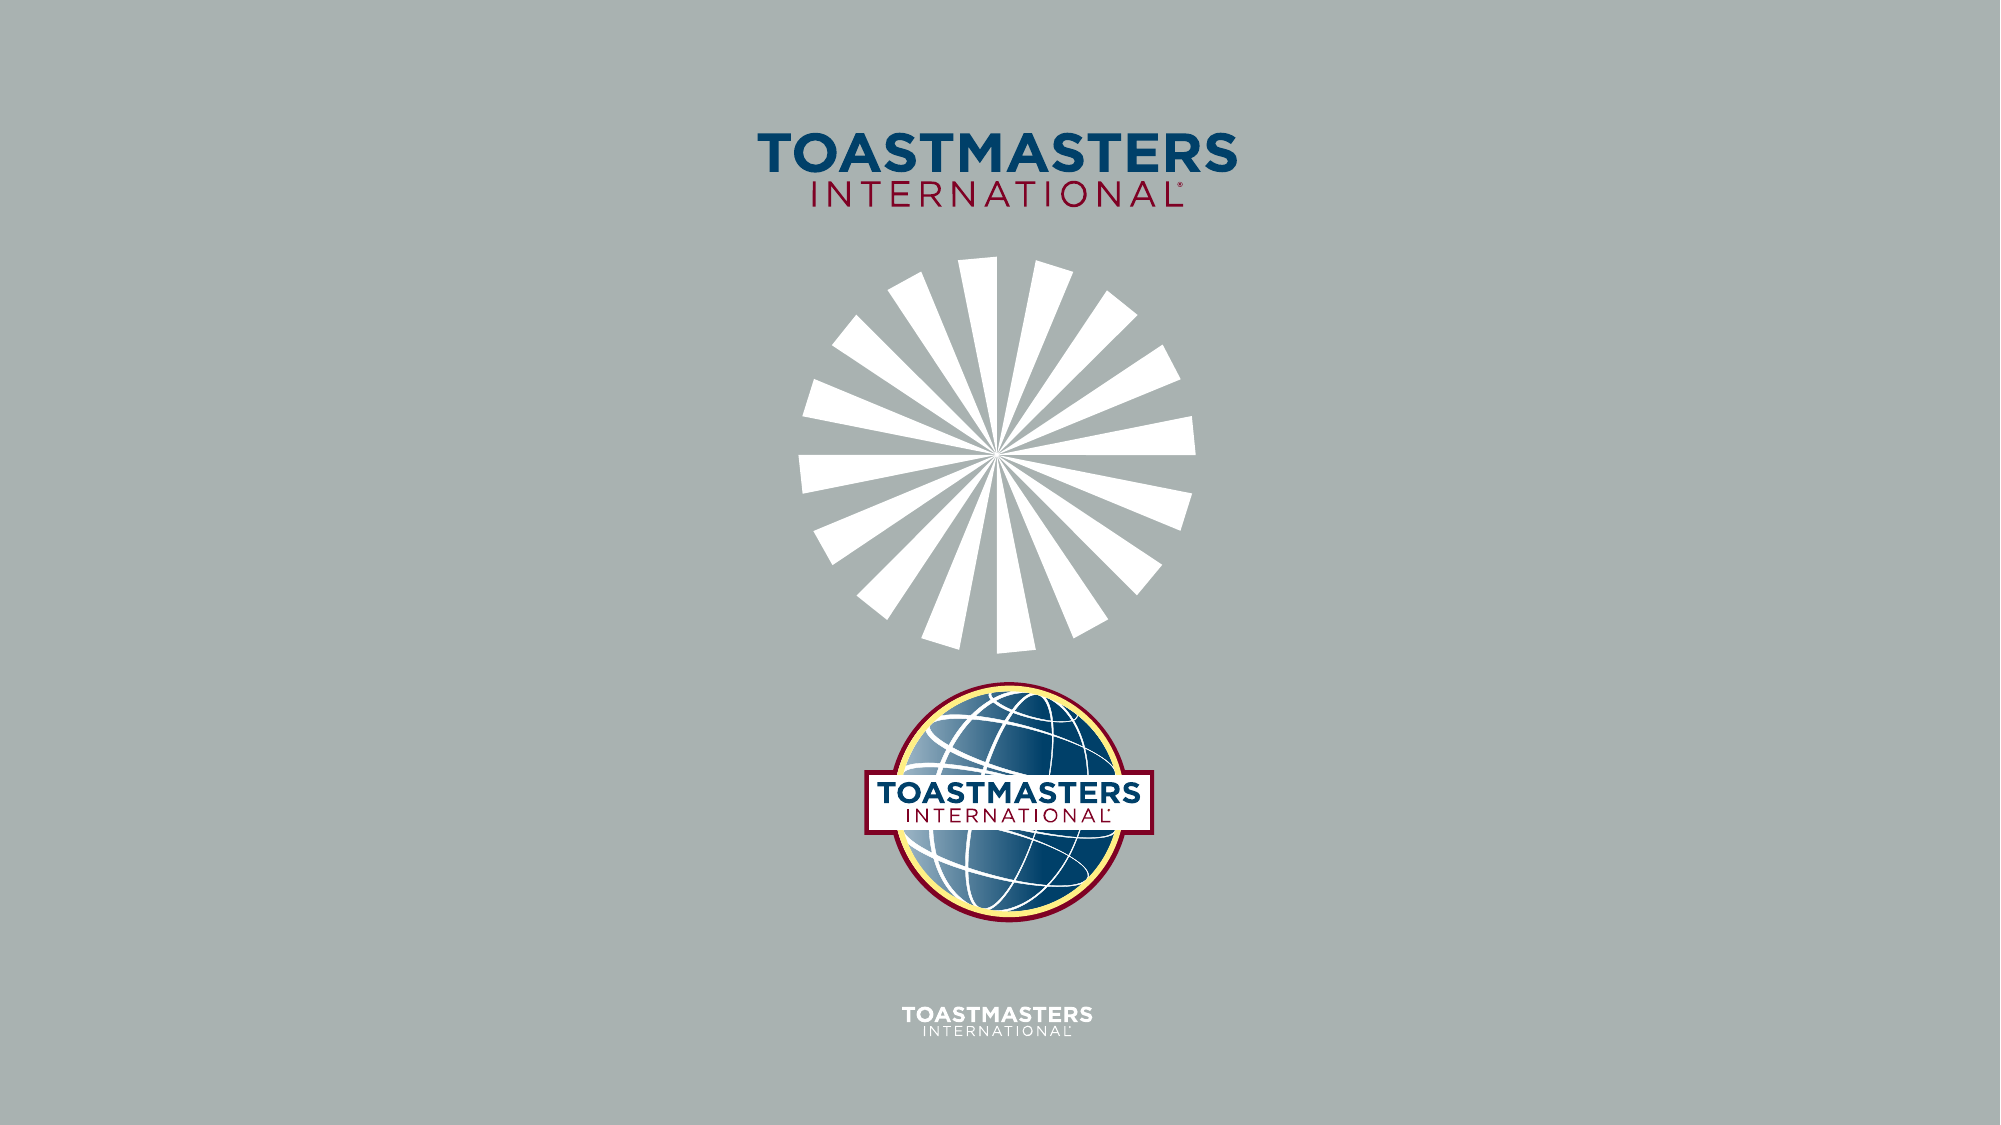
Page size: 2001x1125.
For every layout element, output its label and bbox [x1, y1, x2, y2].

picture [864, 681, 1155, 923]
text_box [798, 256, 1196, 654]
text_box [901, 1006, 1093, 1038]
text_box [757, 132, 1238, 210]
